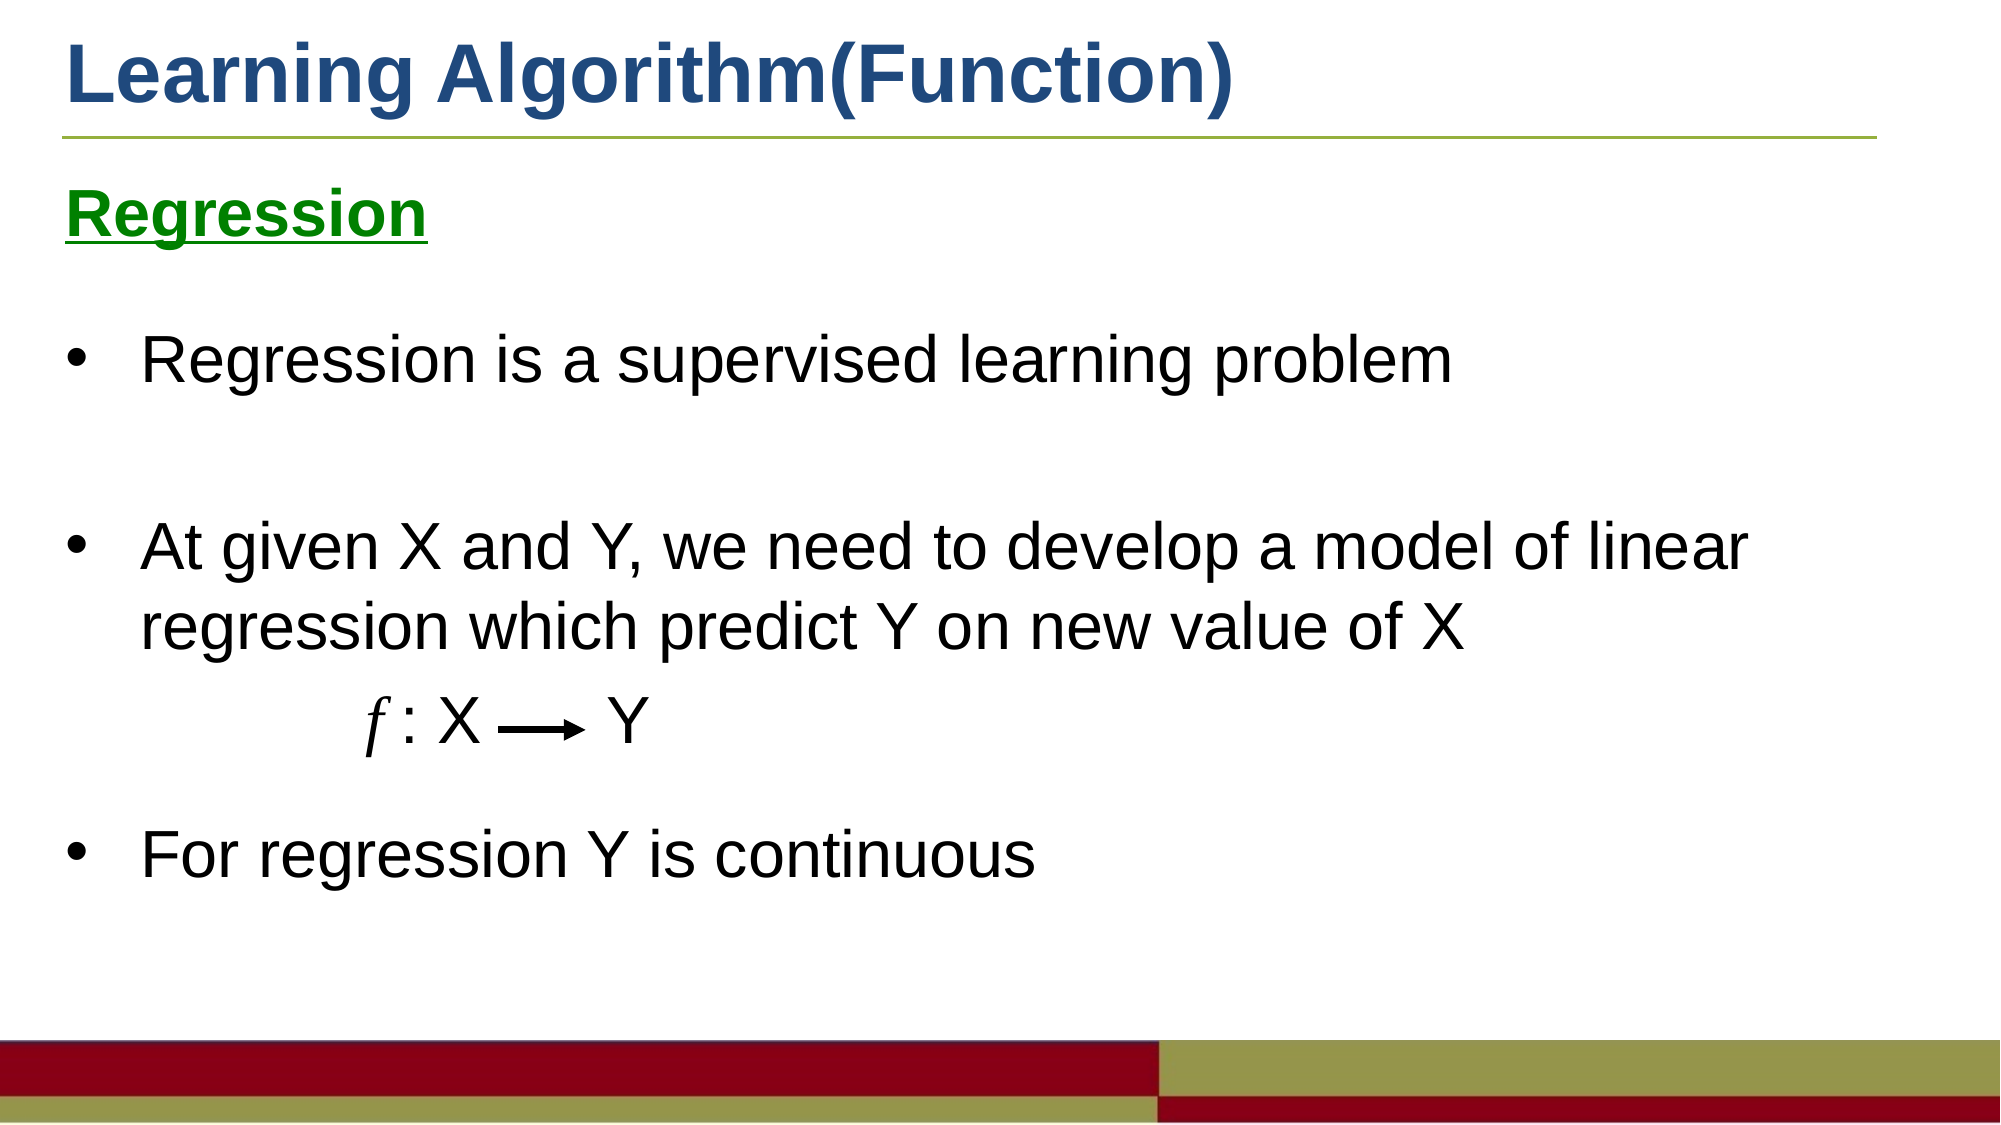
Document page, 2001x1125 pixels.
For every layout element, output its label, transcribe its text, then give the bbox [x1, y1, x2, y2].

subtitle Regression Regression is a supervised learning problem At given X and Y, we need to develop a model of linear regression which predict Y on new value of X f : X Y For regression Y is continuous [50, 162, 1950, 1026]
picture [0, 1040, 2000, 1125]
title Learning Algorithm(Function) [50, 0, 2000, 138]
